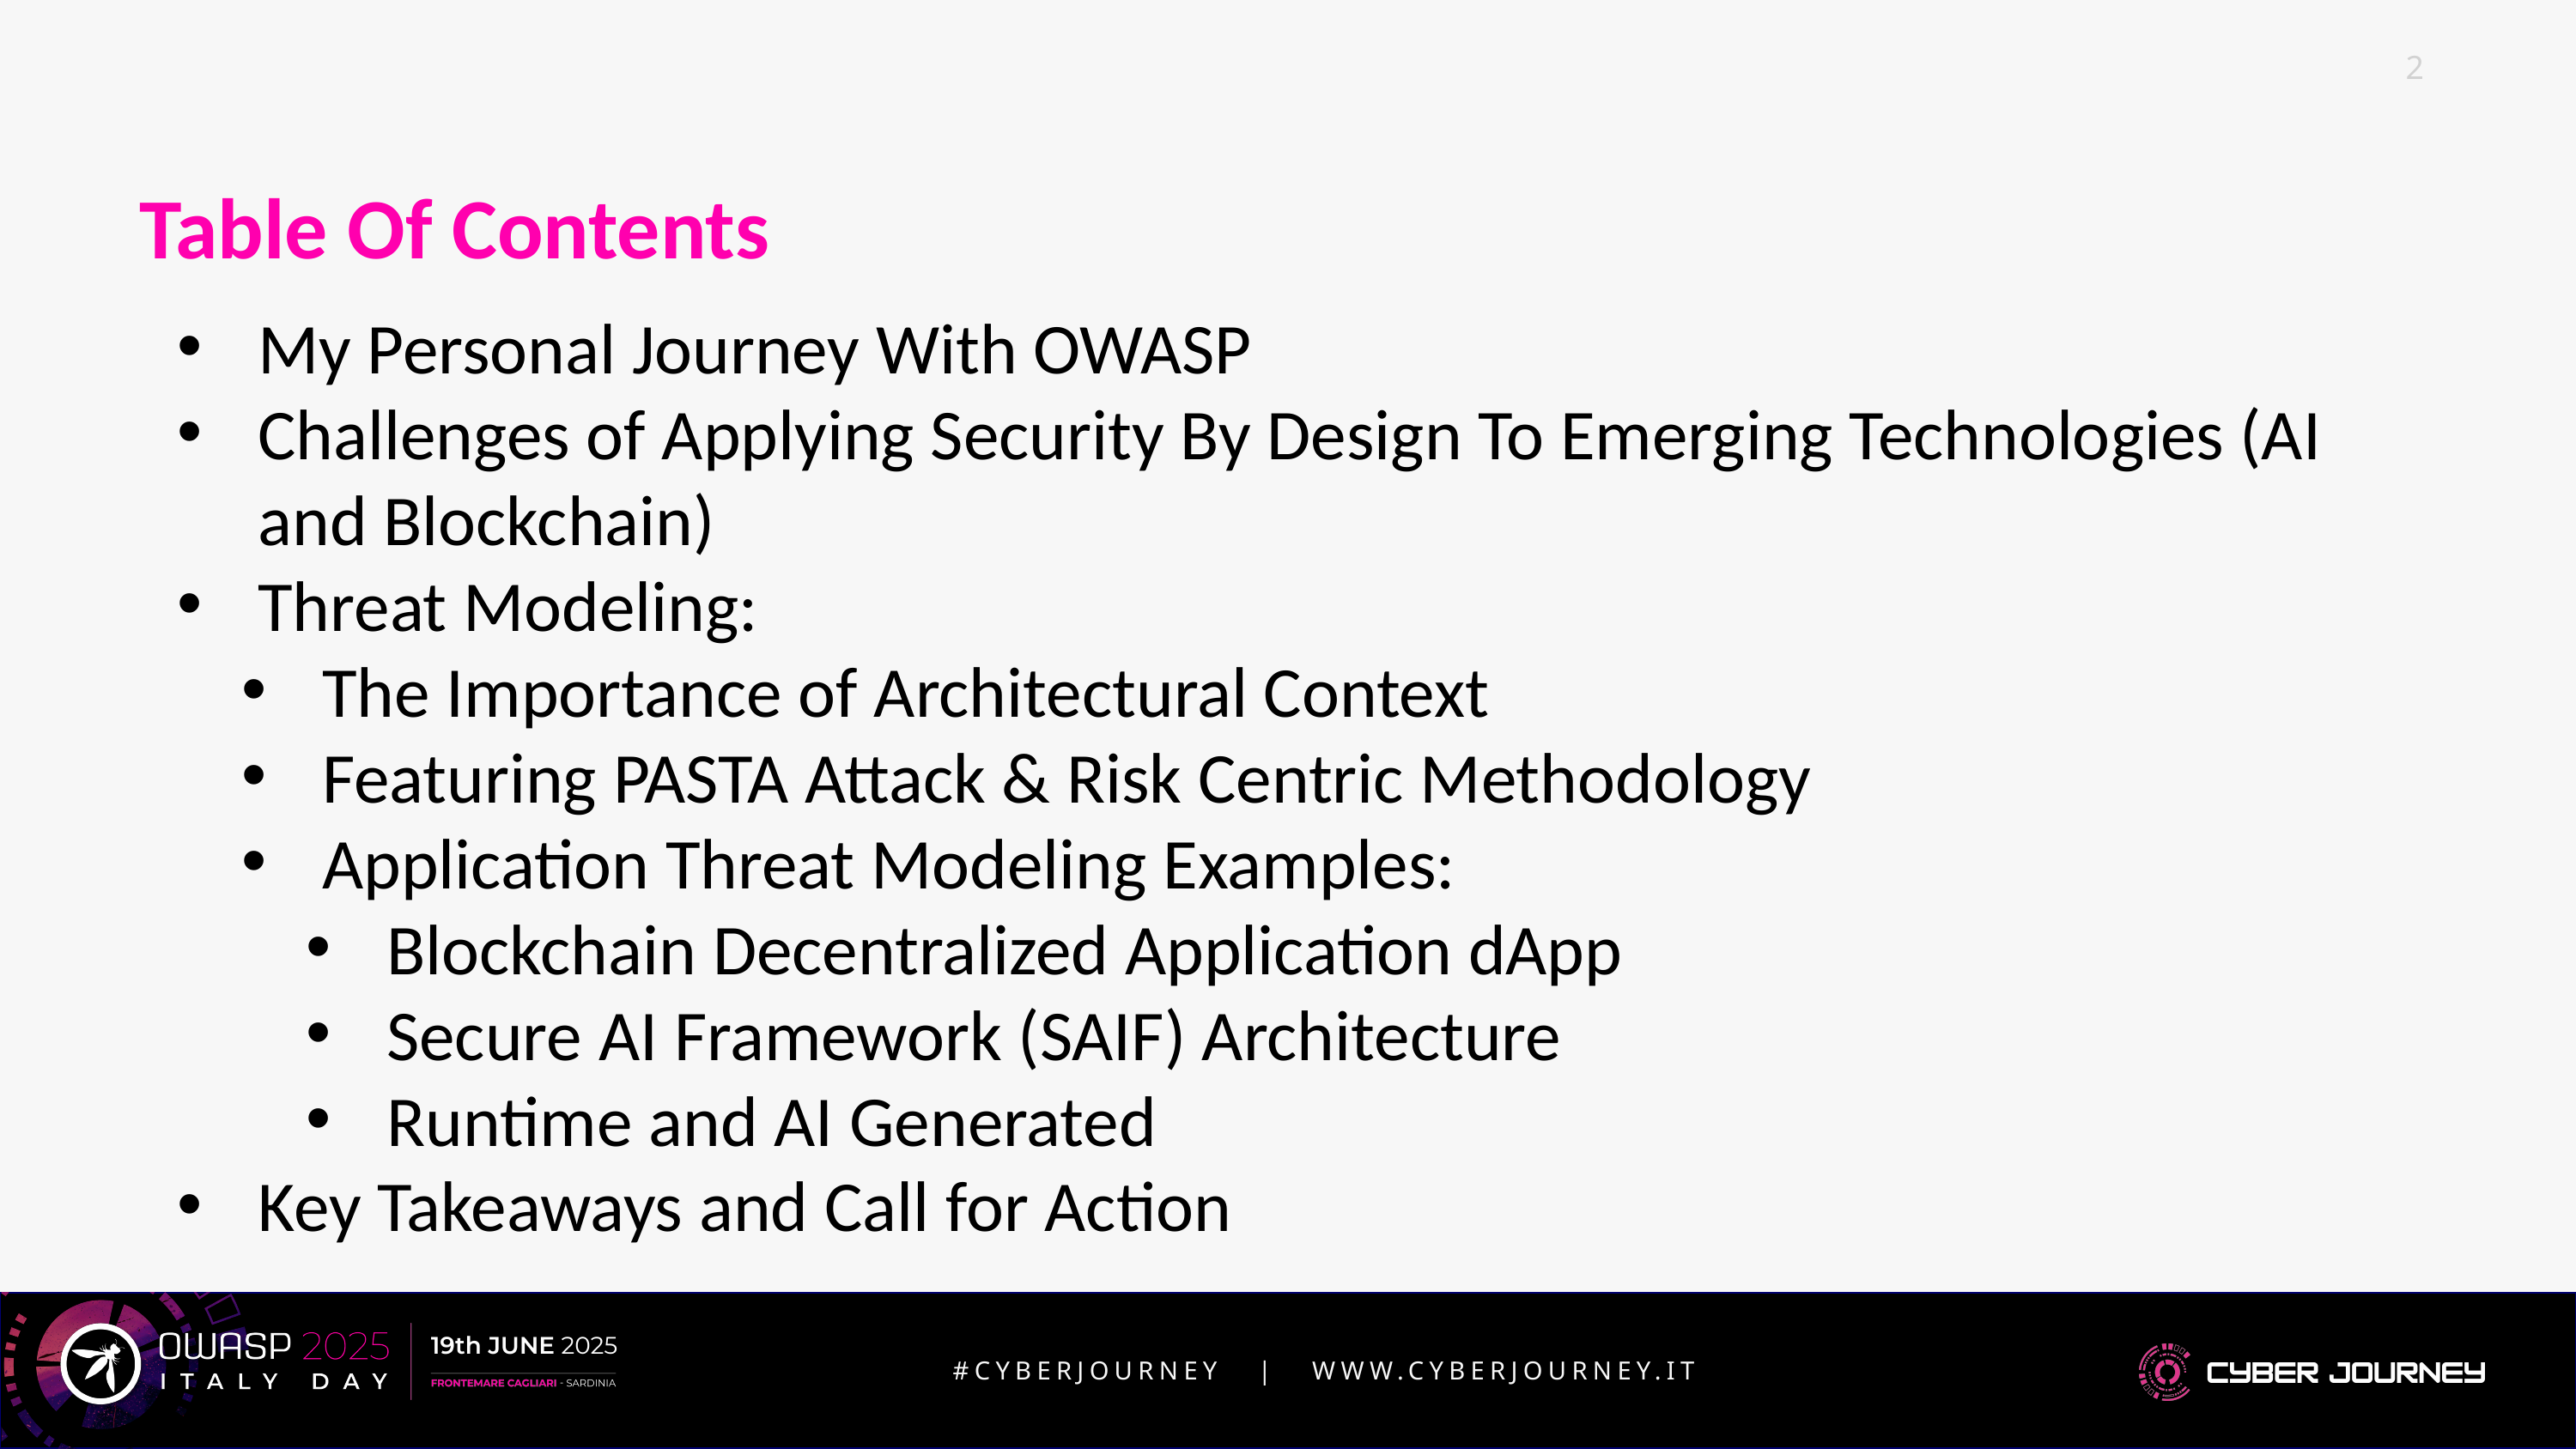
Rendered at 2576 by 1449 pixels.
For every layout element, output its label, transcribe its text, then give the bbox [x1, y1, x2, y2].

title Table Of Contents [126, 178, 2251, 328]
picture [1, 1292, 617, 1449]
picture [2139, 1343, 2485, 1401]
text_box My Personal Journey With OWASP Challenges of Applying Security By Design To Emerging Technologies (AI and Blockchain) Threat Modeling: The Importance of Architectural Context Featuring PASTA Attack & Risk Centric Methodology Application Threat Modeling Examples: Blockchain Decentralized Application dApp Secure AI Framework (SAIF) Architecture Runtime and AI Generated Key Takeaways and Call for Action [164, 295, 2347, 1253]
